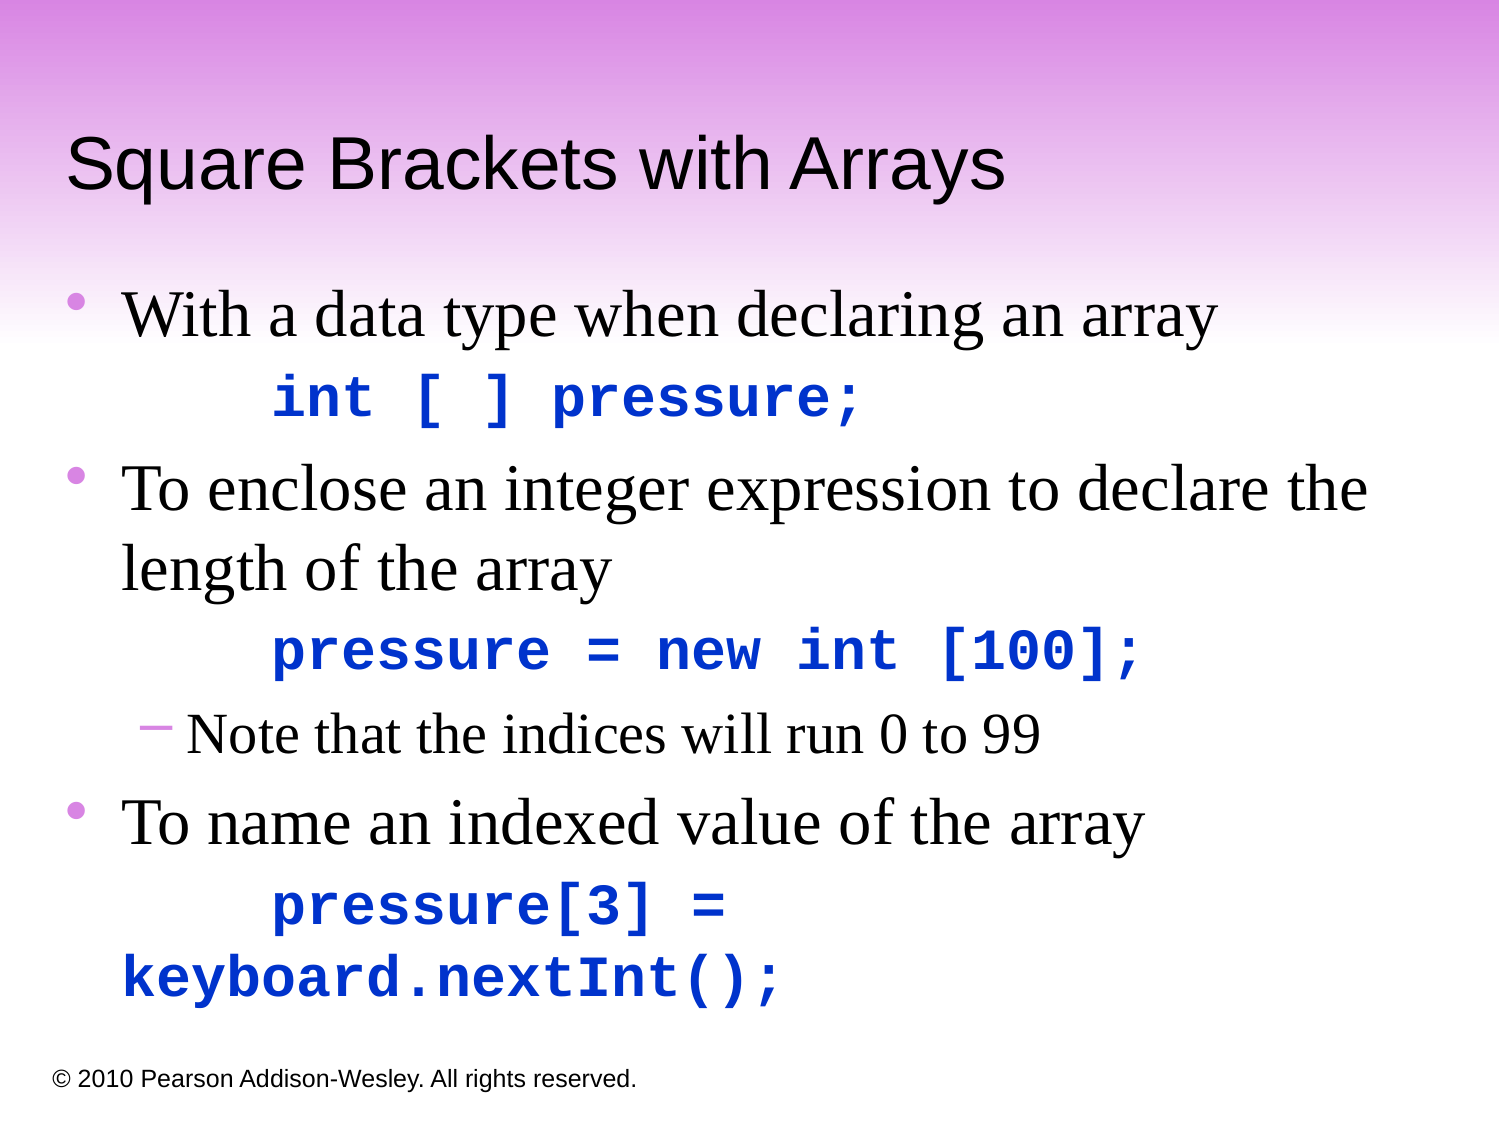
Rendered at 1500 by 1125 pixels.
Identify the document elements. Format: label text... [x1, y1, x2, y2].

list With a data type when declaring an array int [ ] pressure; To enclose an integer expression to declare the length of the array pressure = new int [100]; Note that the indices will run 0 to 99 To name an indexed value of the array pressure[3] = keyboard.nextInt(); [50, 262, 1411, 1013]
title Square Brackets with Arrays [50, 49, 1463, 213]
